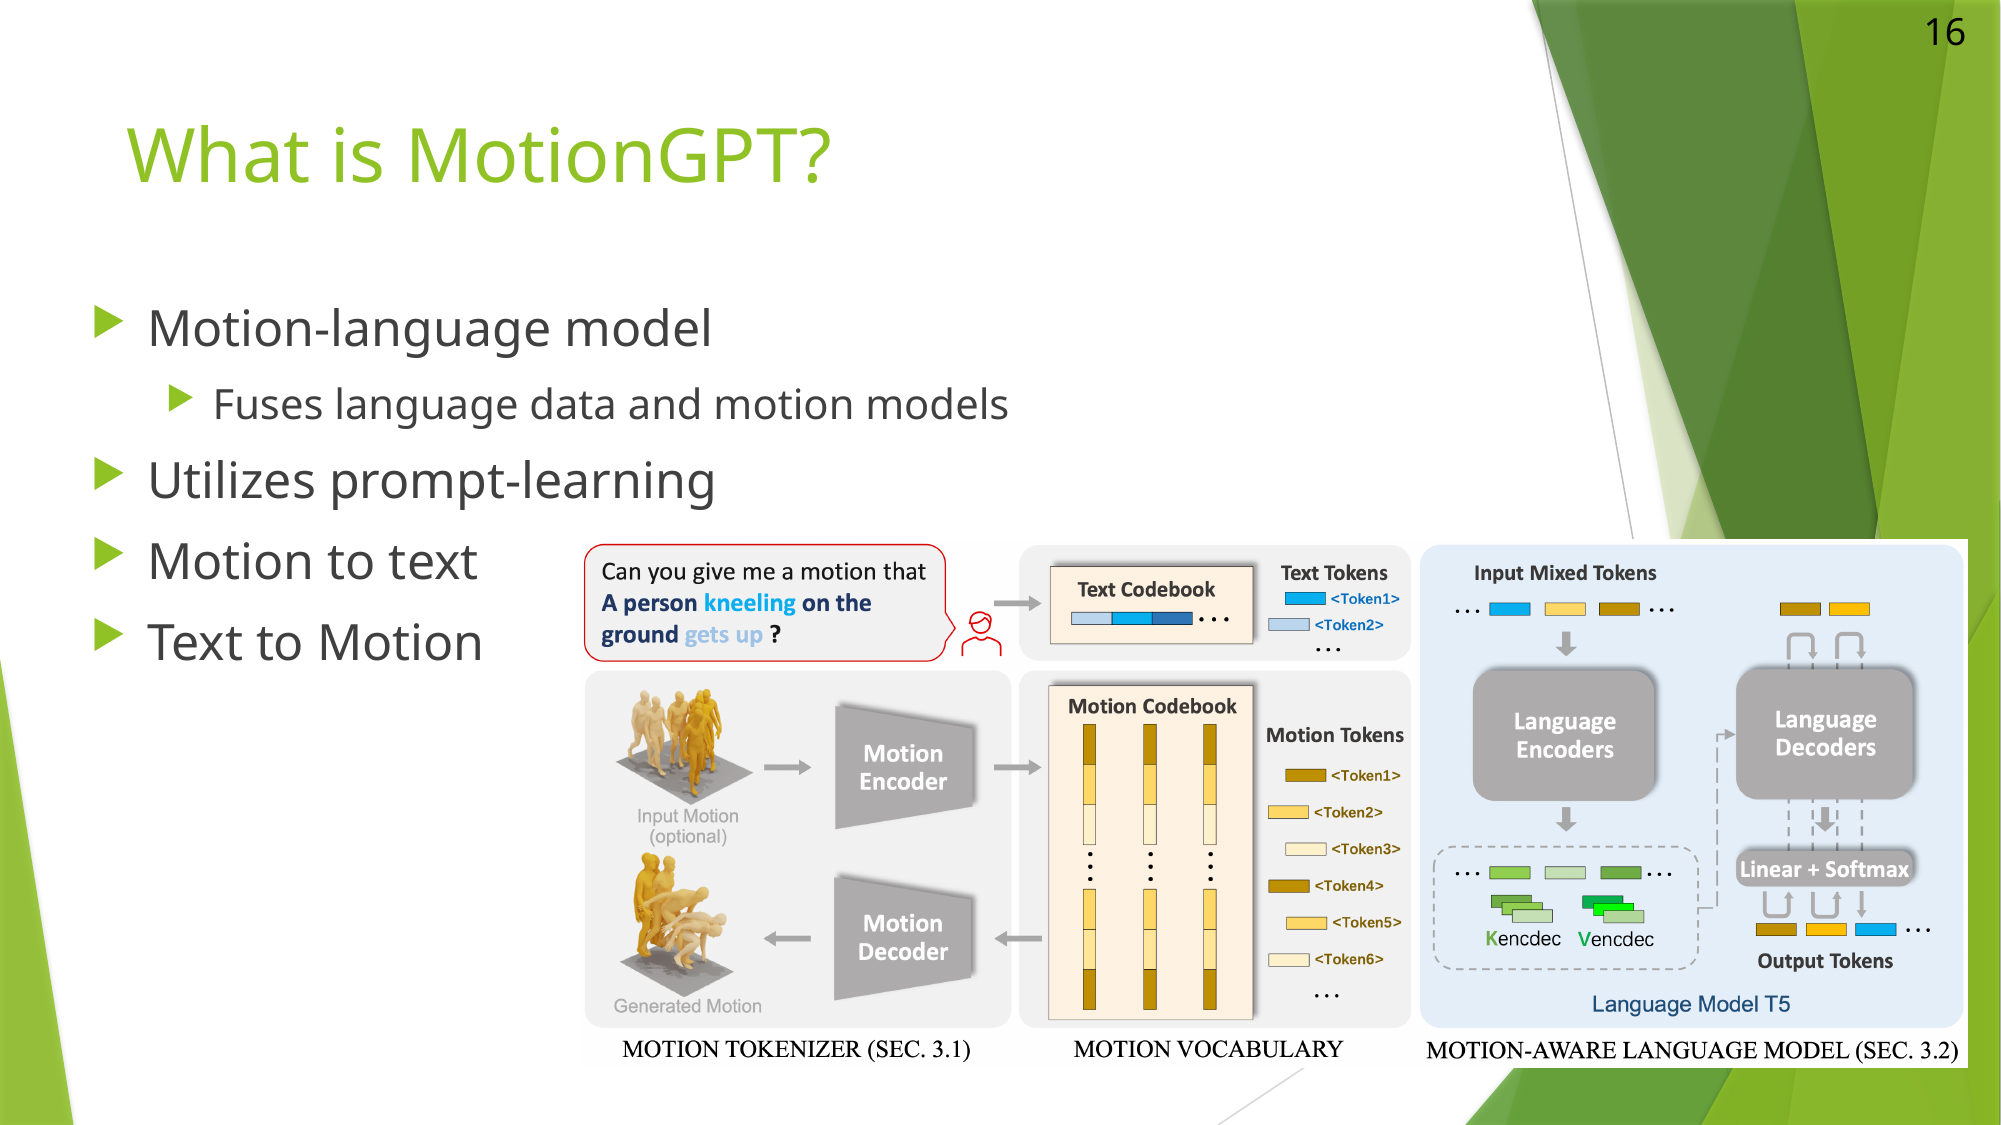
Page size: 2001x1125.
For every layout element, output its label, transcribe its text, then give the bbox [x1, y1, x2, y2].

text_box 16 [1890, 0, 2000, 61]
list Motion-language model Fuses language data and motion models Utilizes prompt-learning Motion to text Text to Motion [75, 289, 1487, 926]
picture [580, 539, 1969, 1068]
title What is MotionGPT? [111, 99, 1522, 317]
